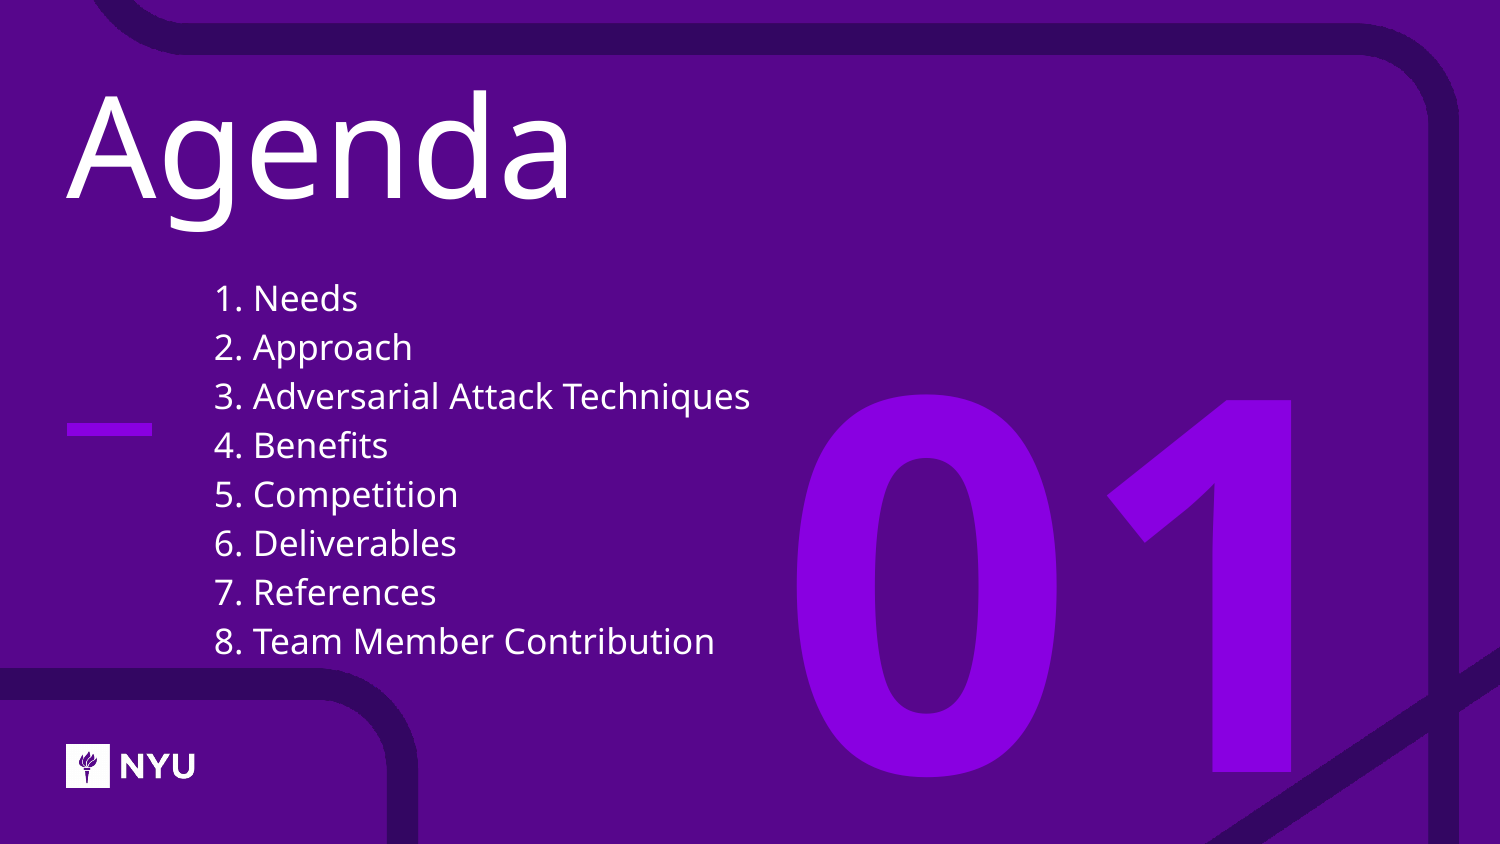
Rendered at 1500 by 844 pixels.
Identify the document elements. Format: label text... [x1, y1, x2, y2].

subtitle 1. Needs 2. Approach 3. Adversarial Attack Techniques 4. Benefits 5. Competition 6. Deliverables 7. References 8. Team Member Contribution [198, 255, 763, 618]
title Agenda [51, 75, 1450, 378]
text_box 01 [763, 236, 1434, 813]
picture [0, 0, 1500, 844]
